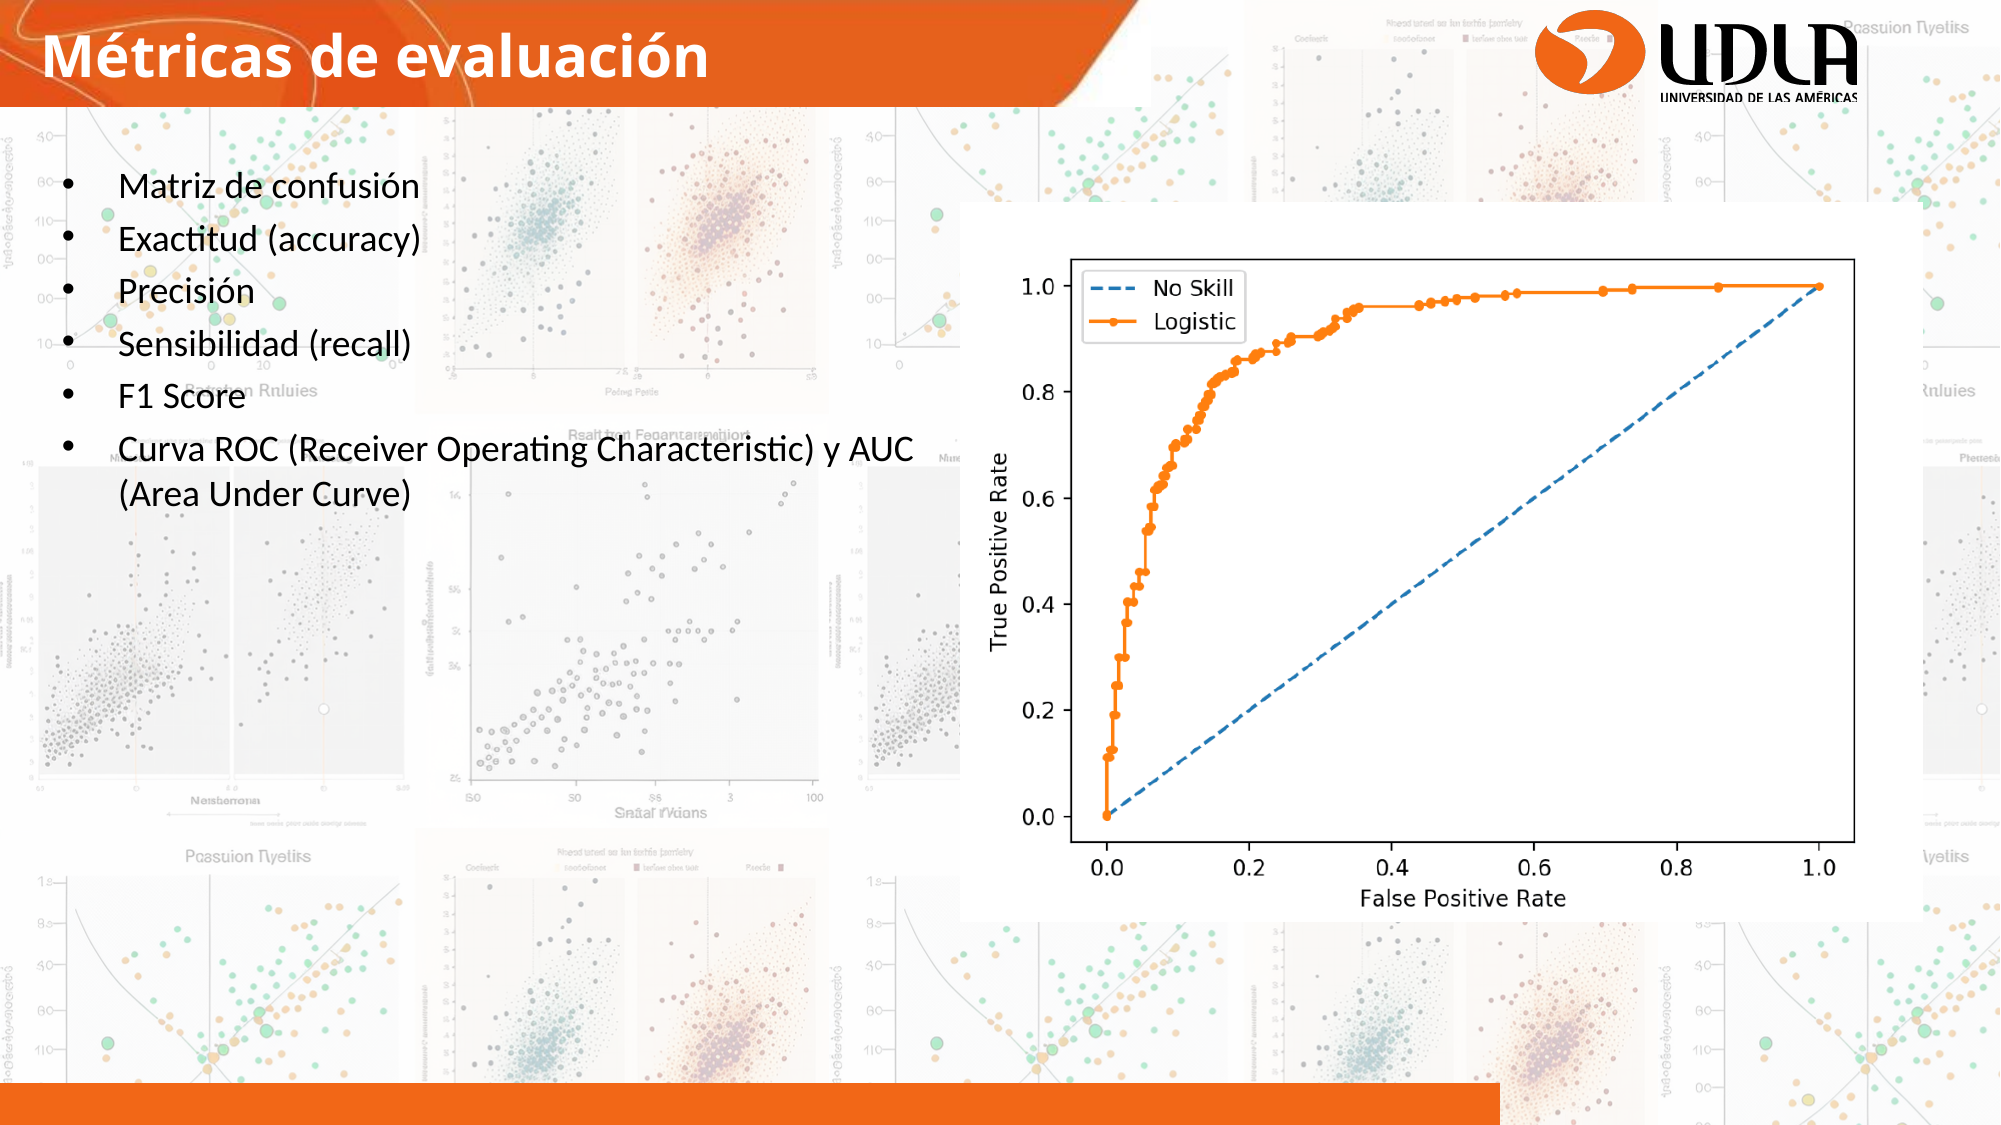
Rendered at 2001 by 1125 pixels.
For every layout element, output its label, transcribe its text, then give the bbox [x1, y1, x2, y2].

picture [0, 1083, 1500, 1125]
picture [960, 202, 1923, 923]
text_box Métricas de evaluación [26, 12, 1143, 97]
picture [1535, 10, 1857, 102]
list Matriz de confusión Exactitud (accuracy) Precisión Sensibilidad (recall) F1 Score Curva ROC (Receiver Operating Characteristic) y AUC (Area Under Curve) [28, 153, 988, 1100]
picture [0, 0, 1151, 107]
